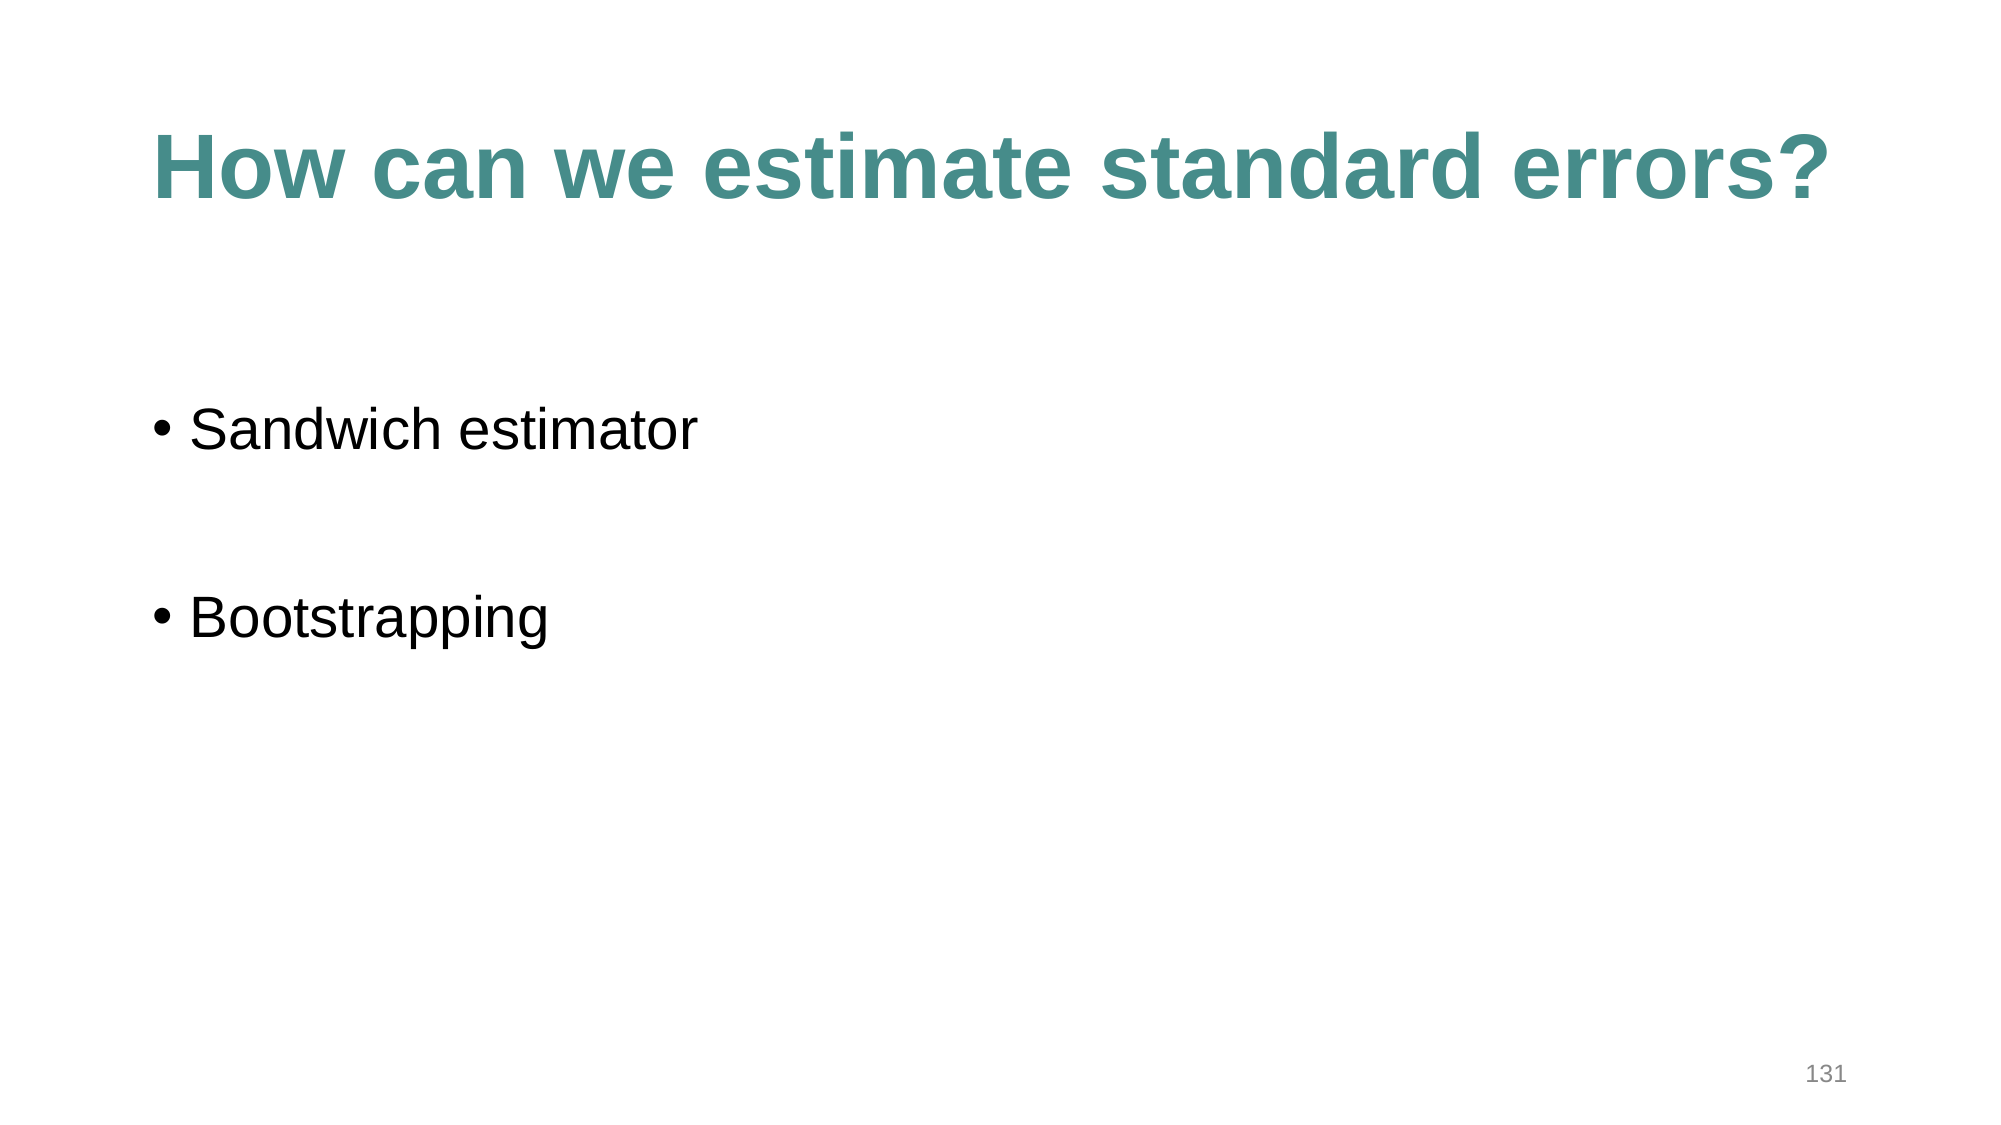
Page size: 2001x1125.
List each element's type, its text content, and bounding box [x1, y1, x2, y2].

title How can we estimate standard errors? [137, 59, 1863, 278]
list Sandwich estimator Bootstrapping [137, 391, 1863, 1014]
slide_number 131 [1412, 1042, 1863, 1103]
